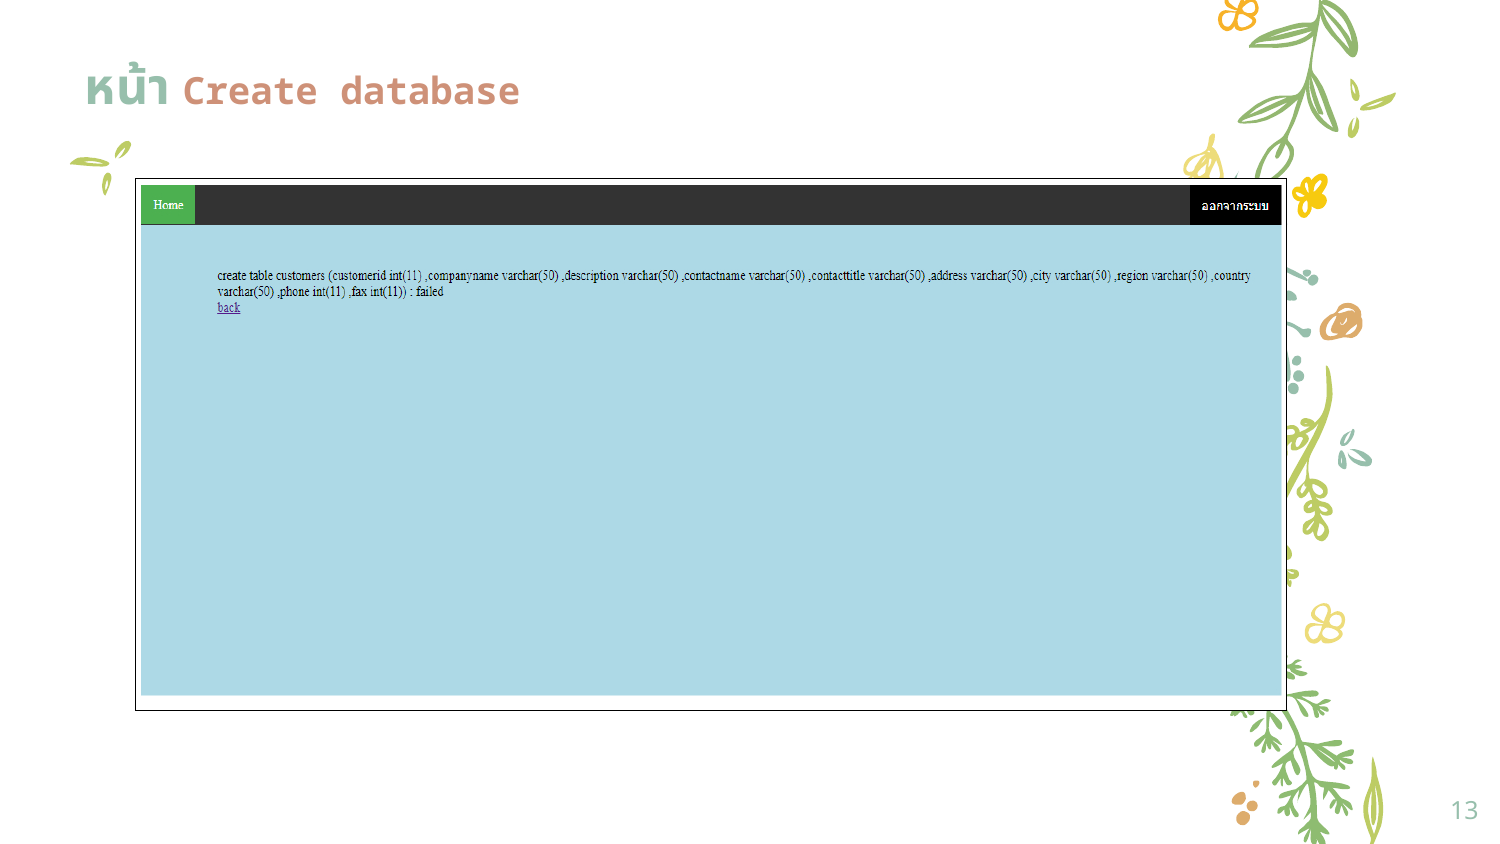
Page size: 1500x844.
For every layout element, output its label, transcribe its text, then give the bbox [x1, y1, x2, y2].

picture [135, 178, 1287, 711]
slide_number 13 [1403, 779, 1494, 844]
title หน้า Create database [70, 49, 1056, 130]
